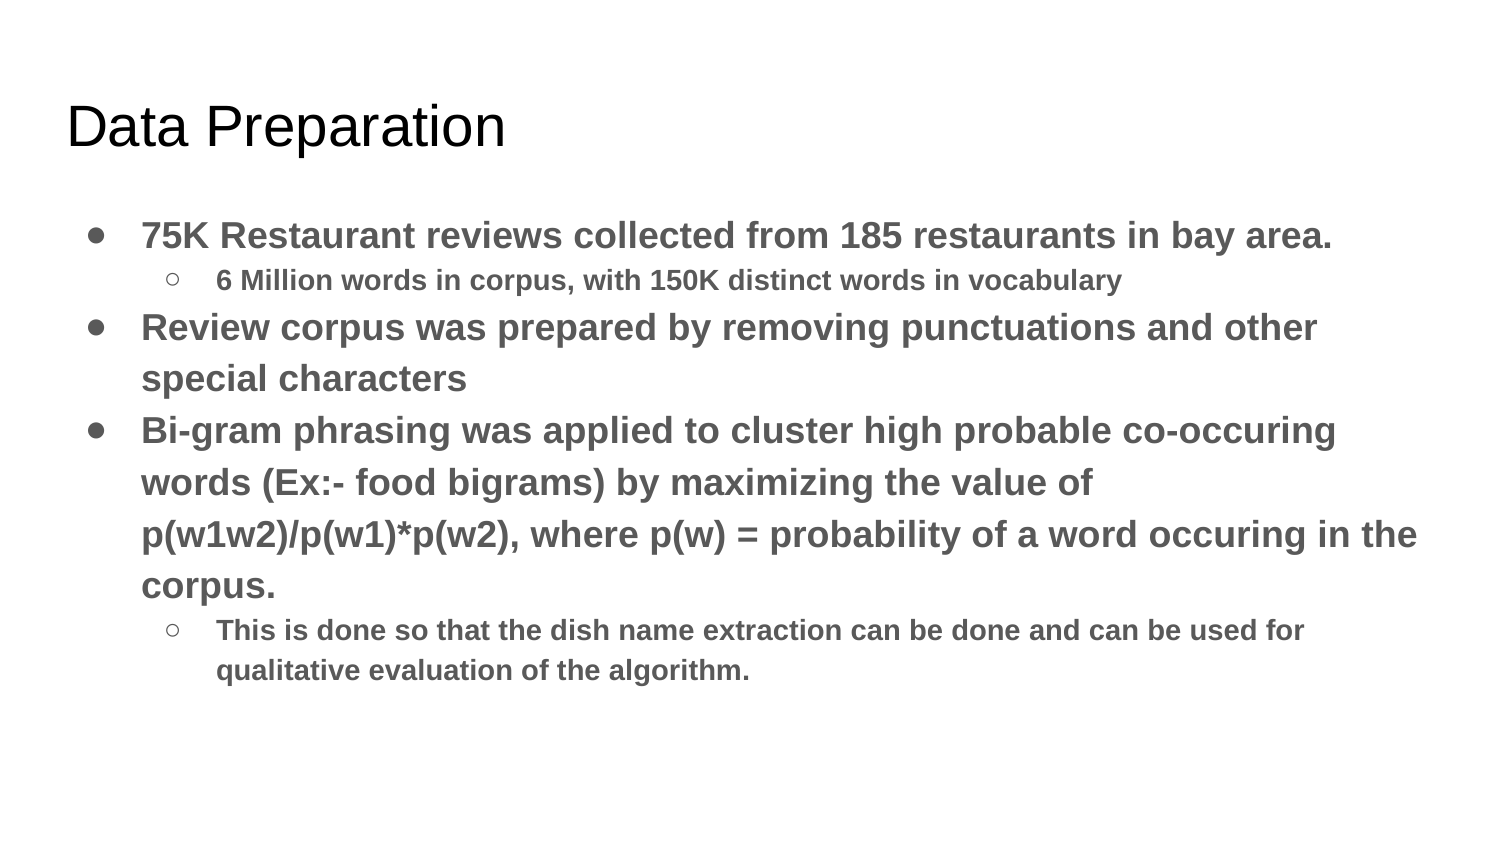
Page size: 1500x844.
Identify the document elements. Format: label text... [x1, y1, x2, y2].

title Data Preparation [51, 72, 1449, 167]
list 75K Restaurant reviews collected from 185 restaurants in bay area. 6 Million words in corpus, with 150K distinct words in vocabulary Review corpus was prepared by removing punctuations and other special characters Bi-gram phrasing was applied to cluster high probable co-occuring words (Ex:- food bigrams) by maximizing the value of p(w1w2)/p(w1)*p(w2), where p(w) = probability of a word occuring in the corpus. This is done so that the dish name extraction can be done and can be used for qualitative evaluation of the algorithm. [51, 189, 1449, 822]
